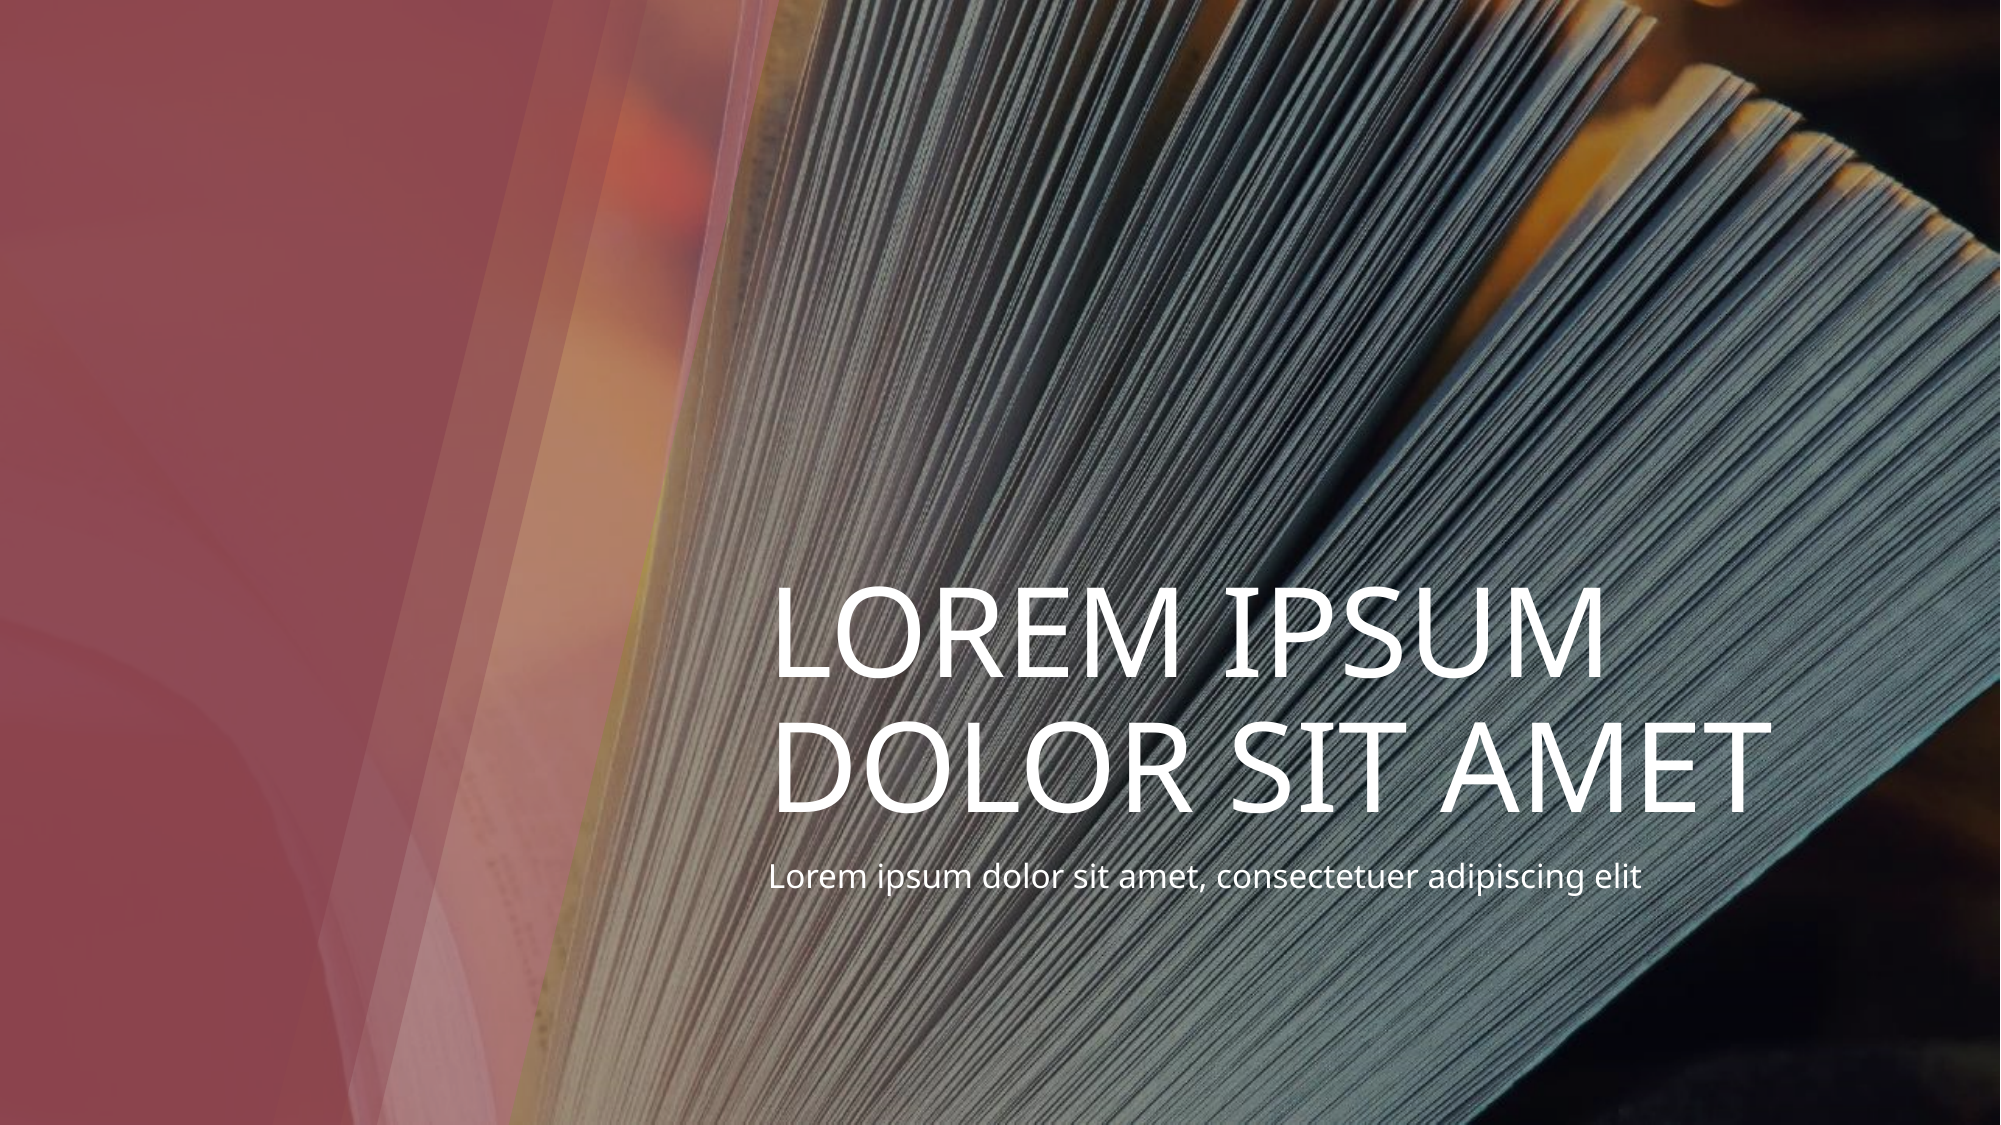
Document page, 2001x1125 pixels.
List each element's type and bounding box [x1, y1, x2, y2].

picture [780, 0, 2000, 1125]
text_box [0, 0, 780, 1125]
